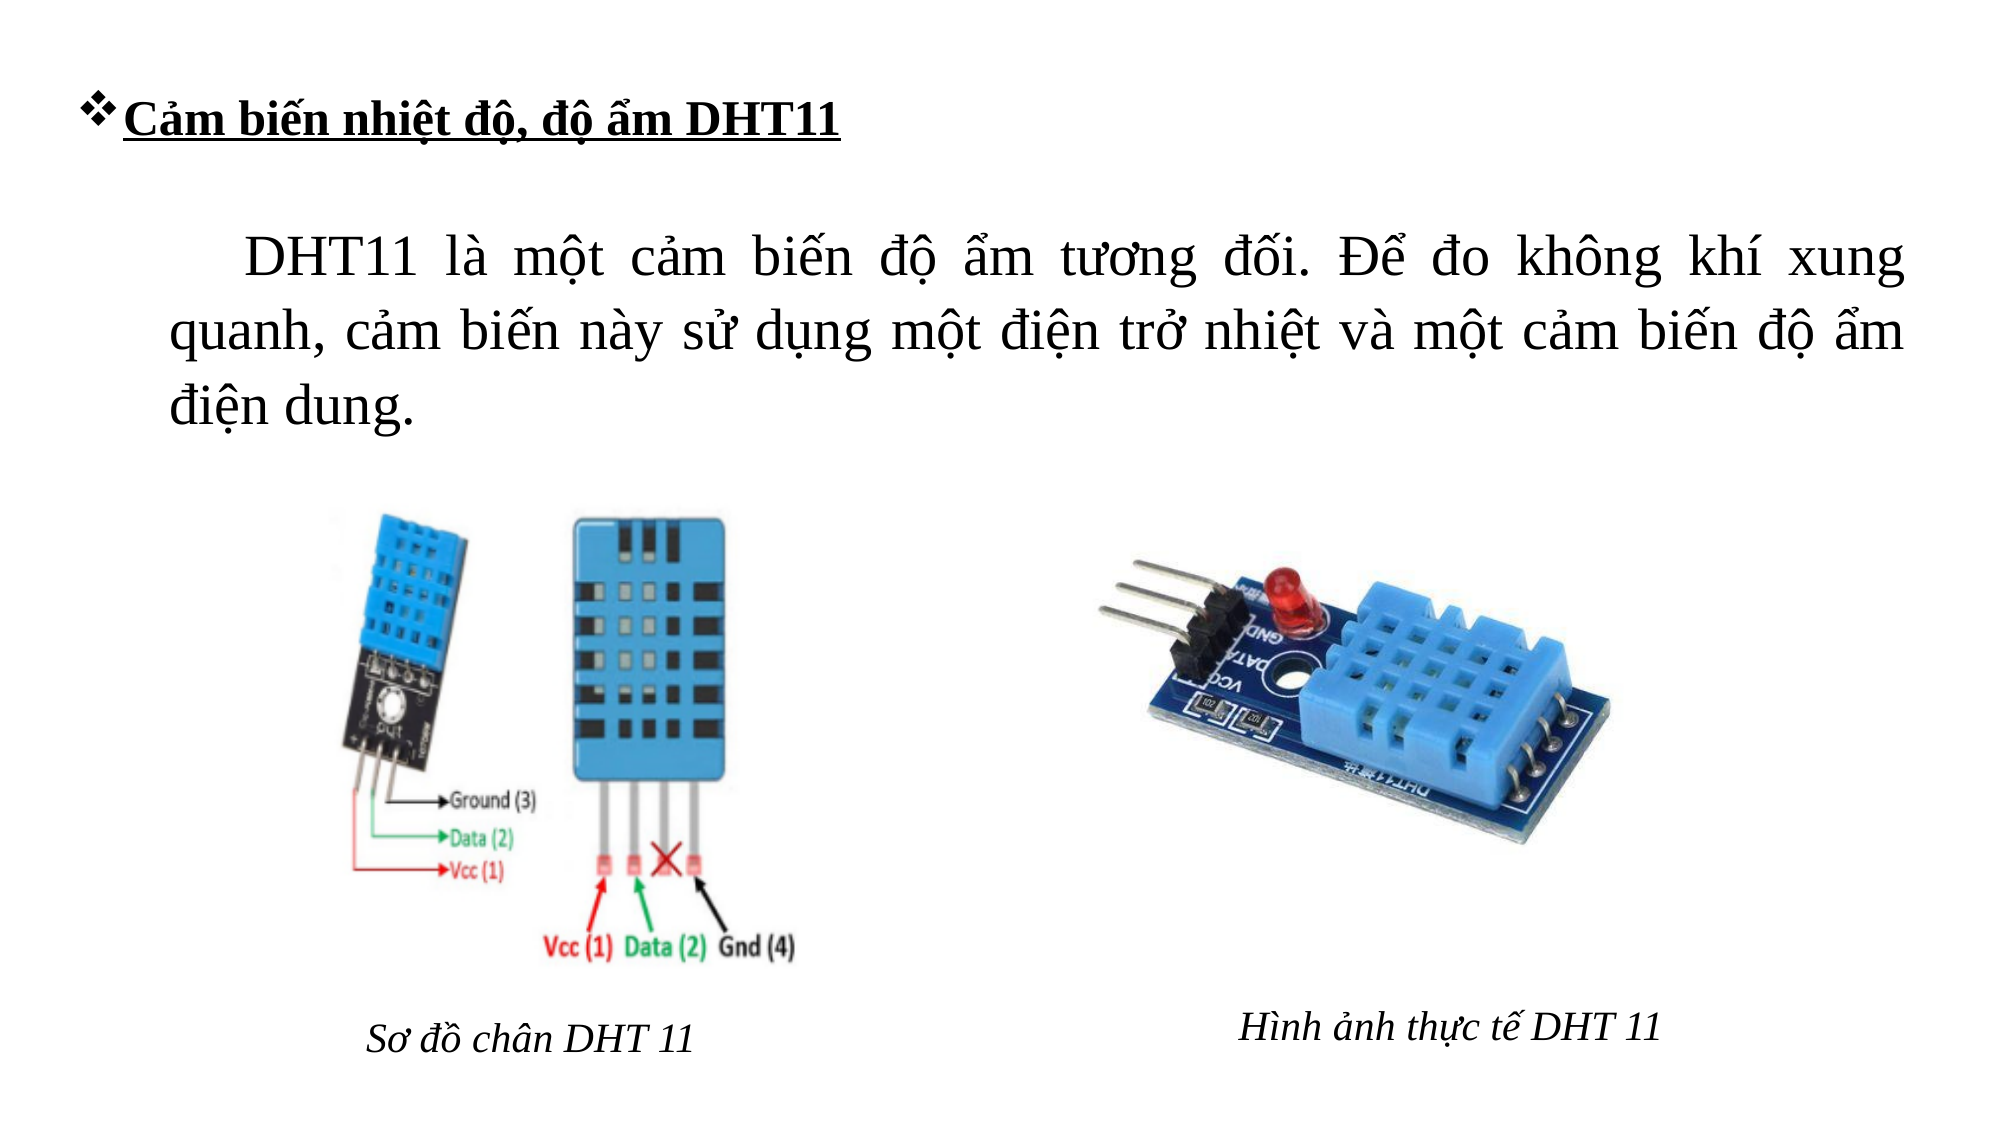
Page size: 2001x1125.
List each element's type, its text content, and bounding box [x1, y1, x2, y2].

picture [302, 477, 870, 1016]
text_box Hình ảnh thực tế DHT 11 [1223, 991, 1755, 1056]
picture [1074, 400, 1642, 968]
text_box Cảm biến nhiệt độ, độ ẩm DHT11 [0, 73, 912, 153]
text_box DHT11 là một cảm biến độ ẩm tương đối. Để đo không khí xung quanh, cảm biến này sử dụng một điện trở nhiệt và một cảm biến độ ẩm điện dung. [154, 204, 1922, 444]
text_box Sơ đồ chân DHT 11 [351, 1016, 821, 1069]
